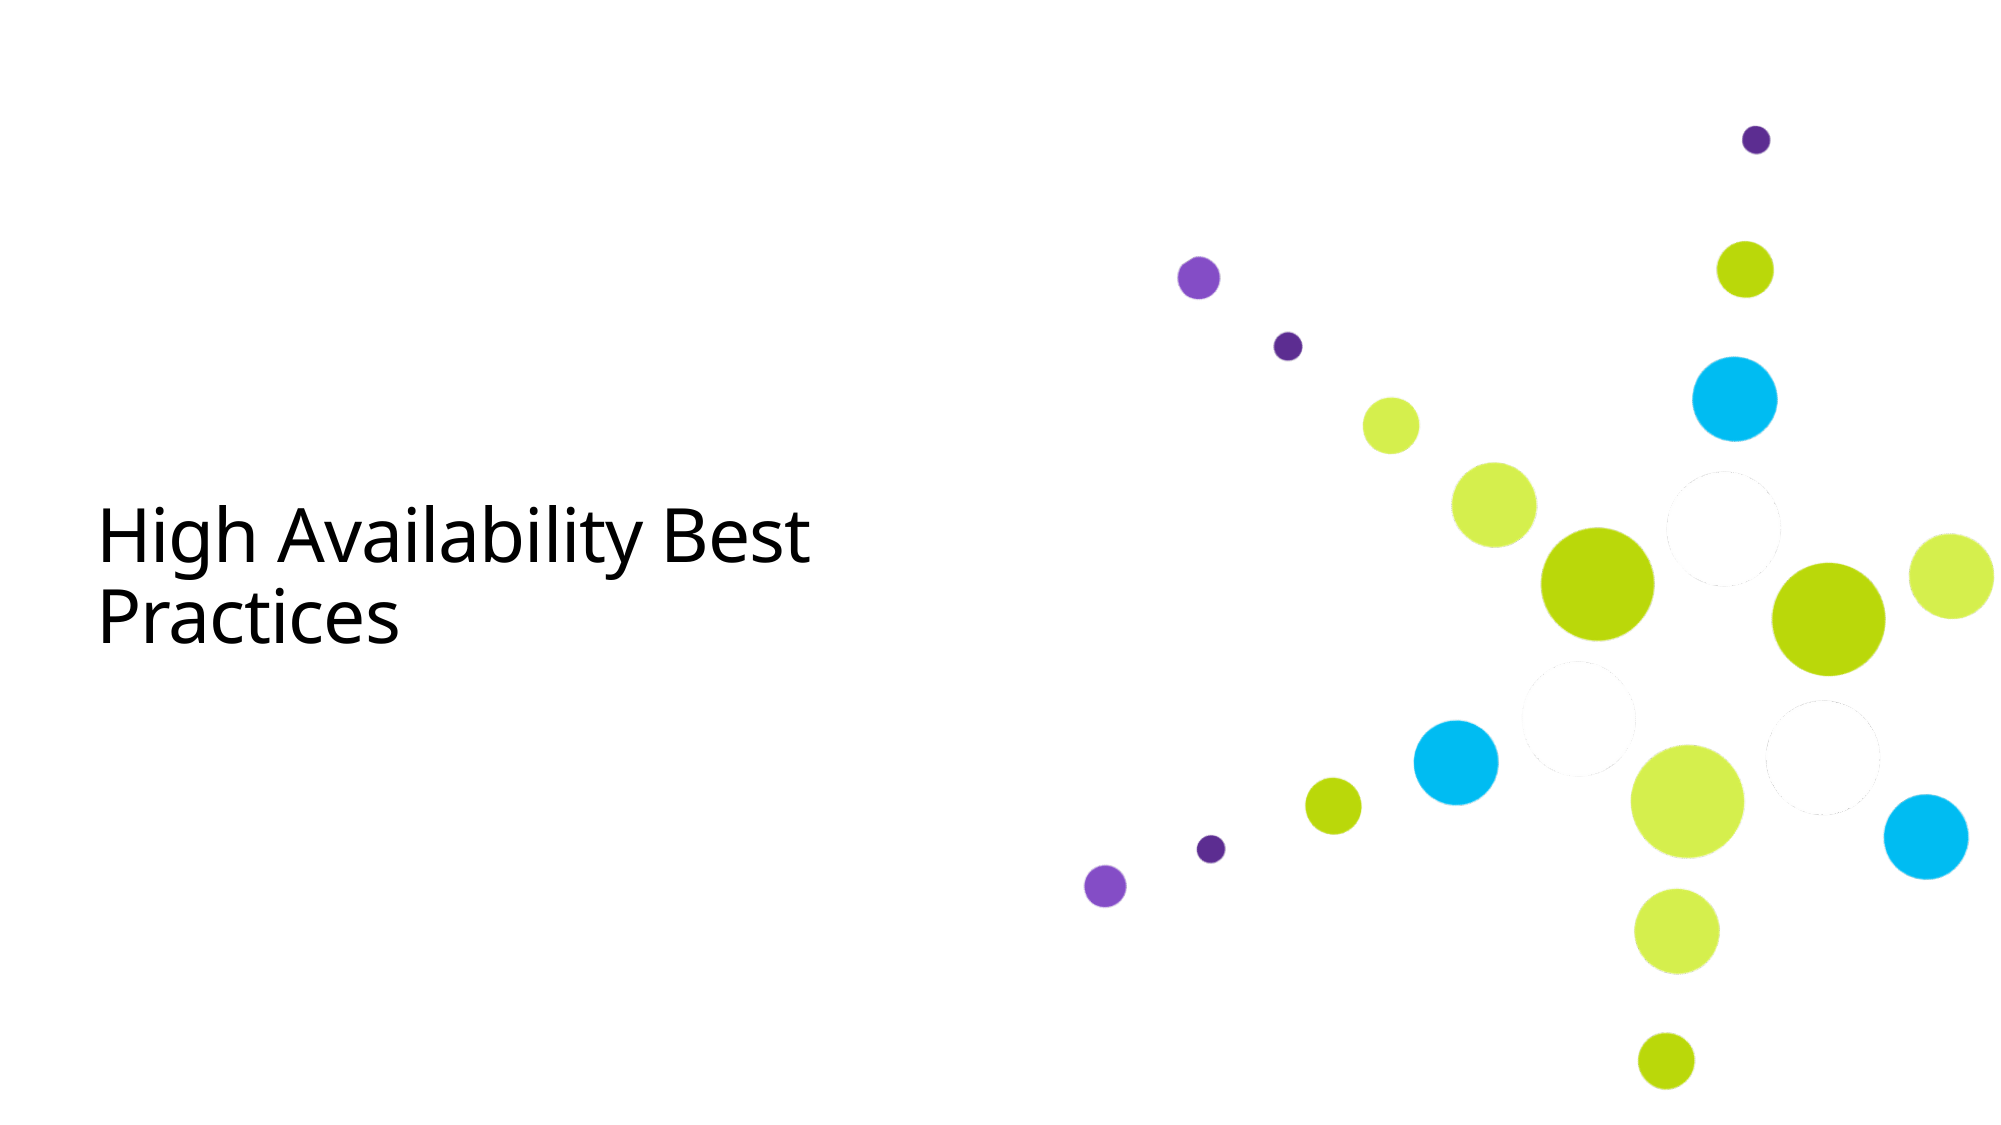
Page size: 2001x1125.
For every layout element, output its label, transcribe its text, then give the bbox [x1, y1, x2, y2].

title High Availability Best Practices [96, 498, 1101, 580]
picture [836, 96, 2000, 1125]
